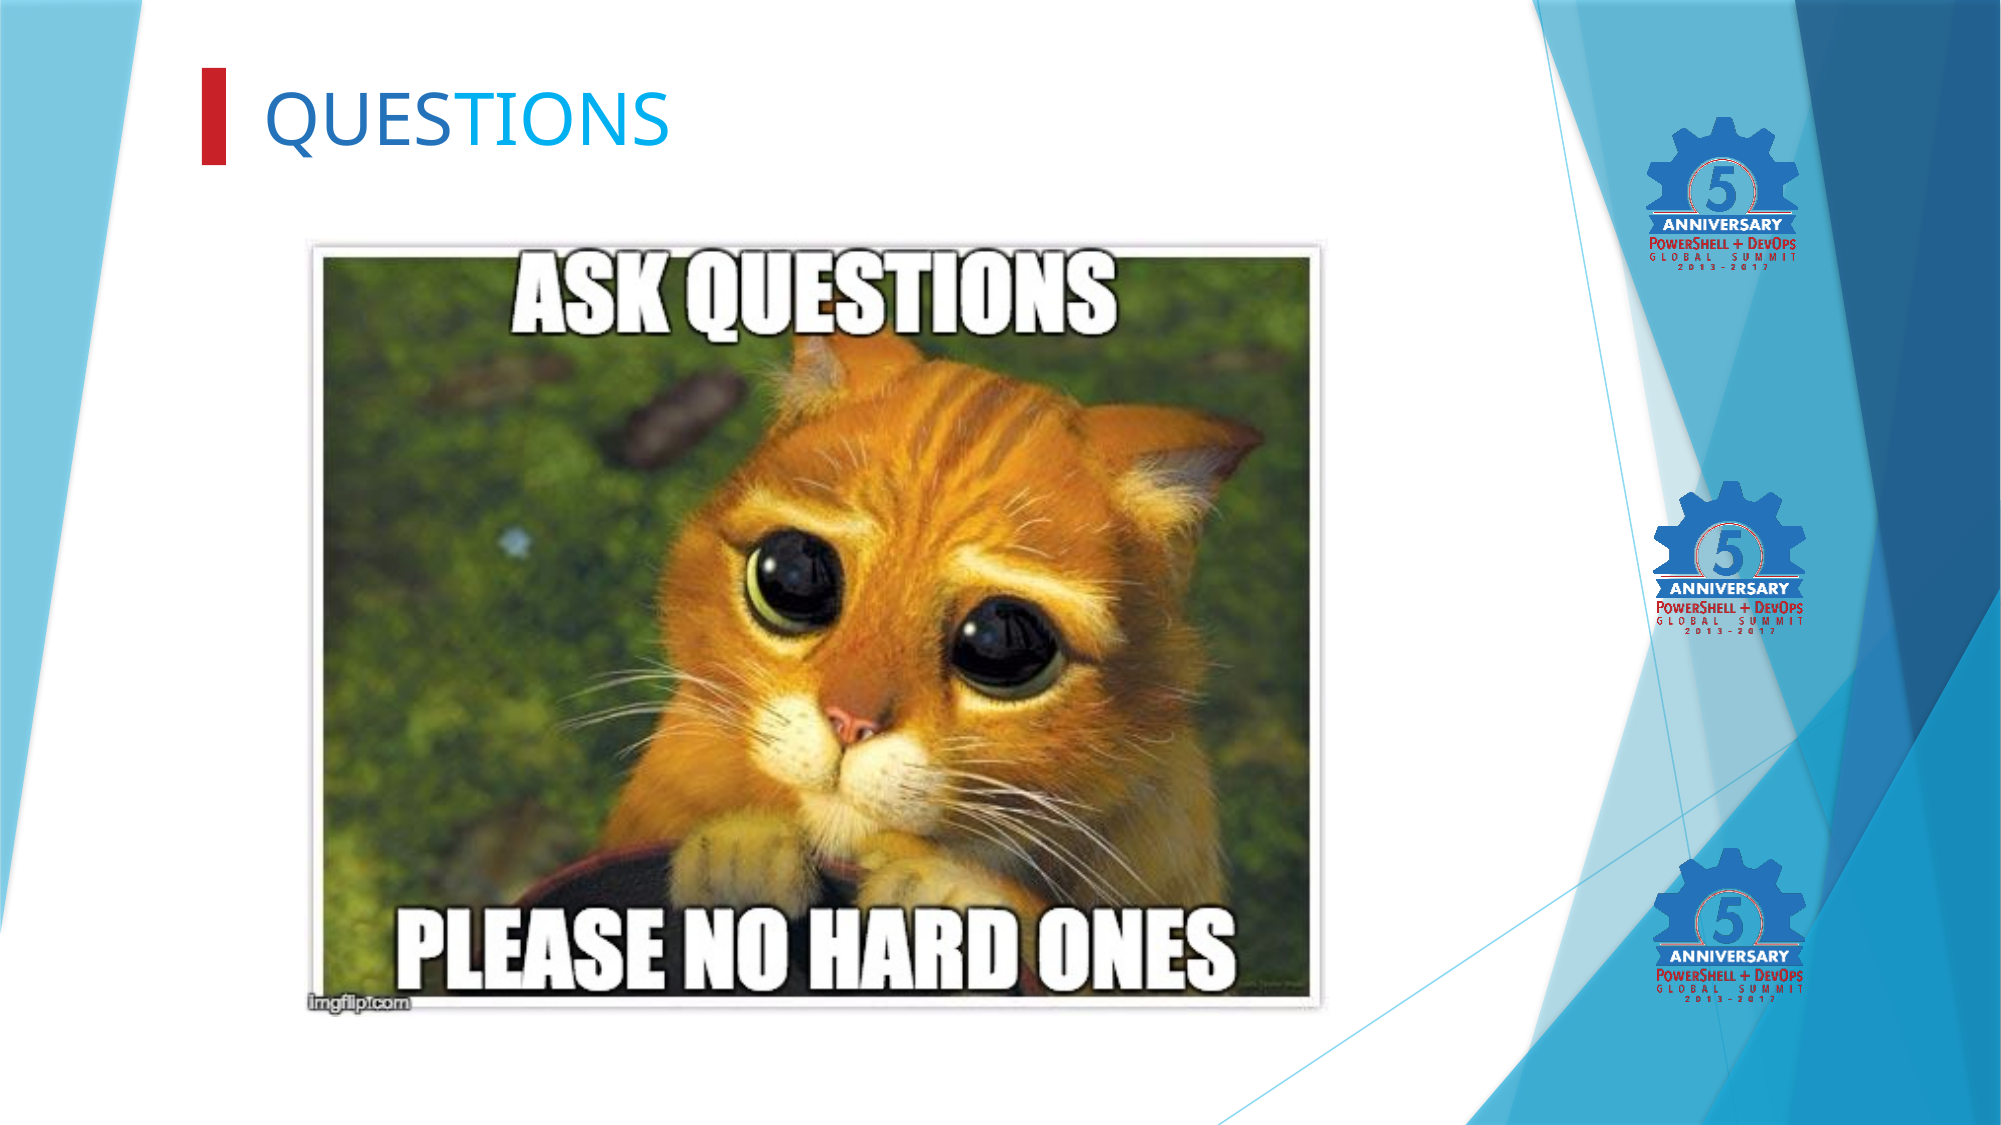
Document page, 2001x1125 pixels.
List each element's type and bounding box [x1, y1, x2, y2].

picture [1646, 117, 1801, 275]
picture [1653, 481, 1808, 639]
picture [1653, 848, 1808, 1007]
text_box [201, 64, 1547, 169]
picture [303, 237, 1330, 1018]
